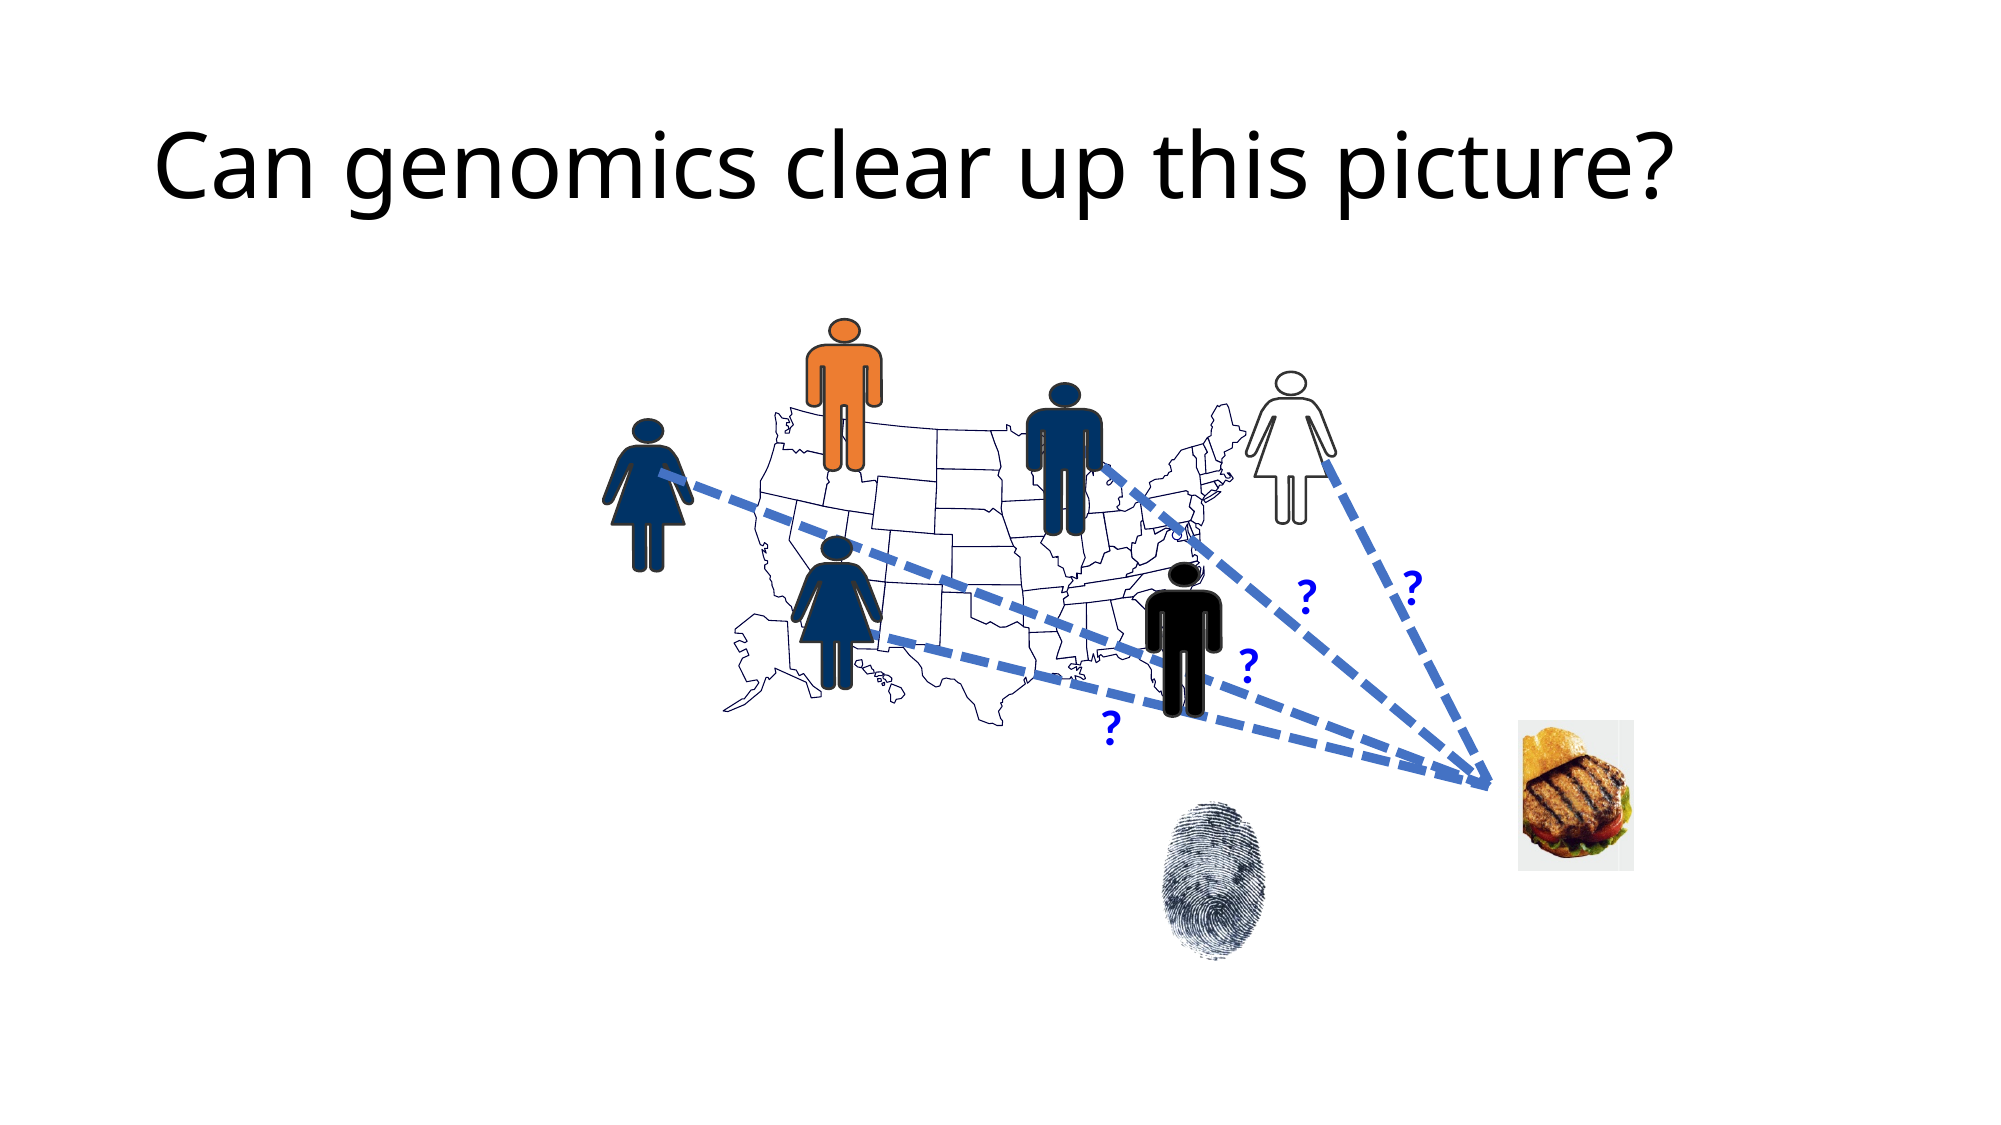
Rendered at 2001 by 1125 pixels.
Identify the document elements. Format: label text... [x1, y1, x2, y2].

picture [1518, 719, 1634, 871]
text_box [720, 403, 1027, 442]
text_box [1275, 371, 1306, 395]
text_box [1102, 403, 1246, 442]
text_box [659, 442, 1489, 787]
text_box [806, 344, 882, 403]
picture [1151, 795, 1275, 969]
text_box [829, 319, 860, 343]
title Can genomics clear up this picture? [137, 59, 1863, 278]
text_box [1324, 461, 1489, 782]
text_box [603, 419, 693, 572]
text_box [791, 536, 882, 689]
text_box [1027, 383, 1102, 535]
text_box [1249, 398, 1333, 442]
